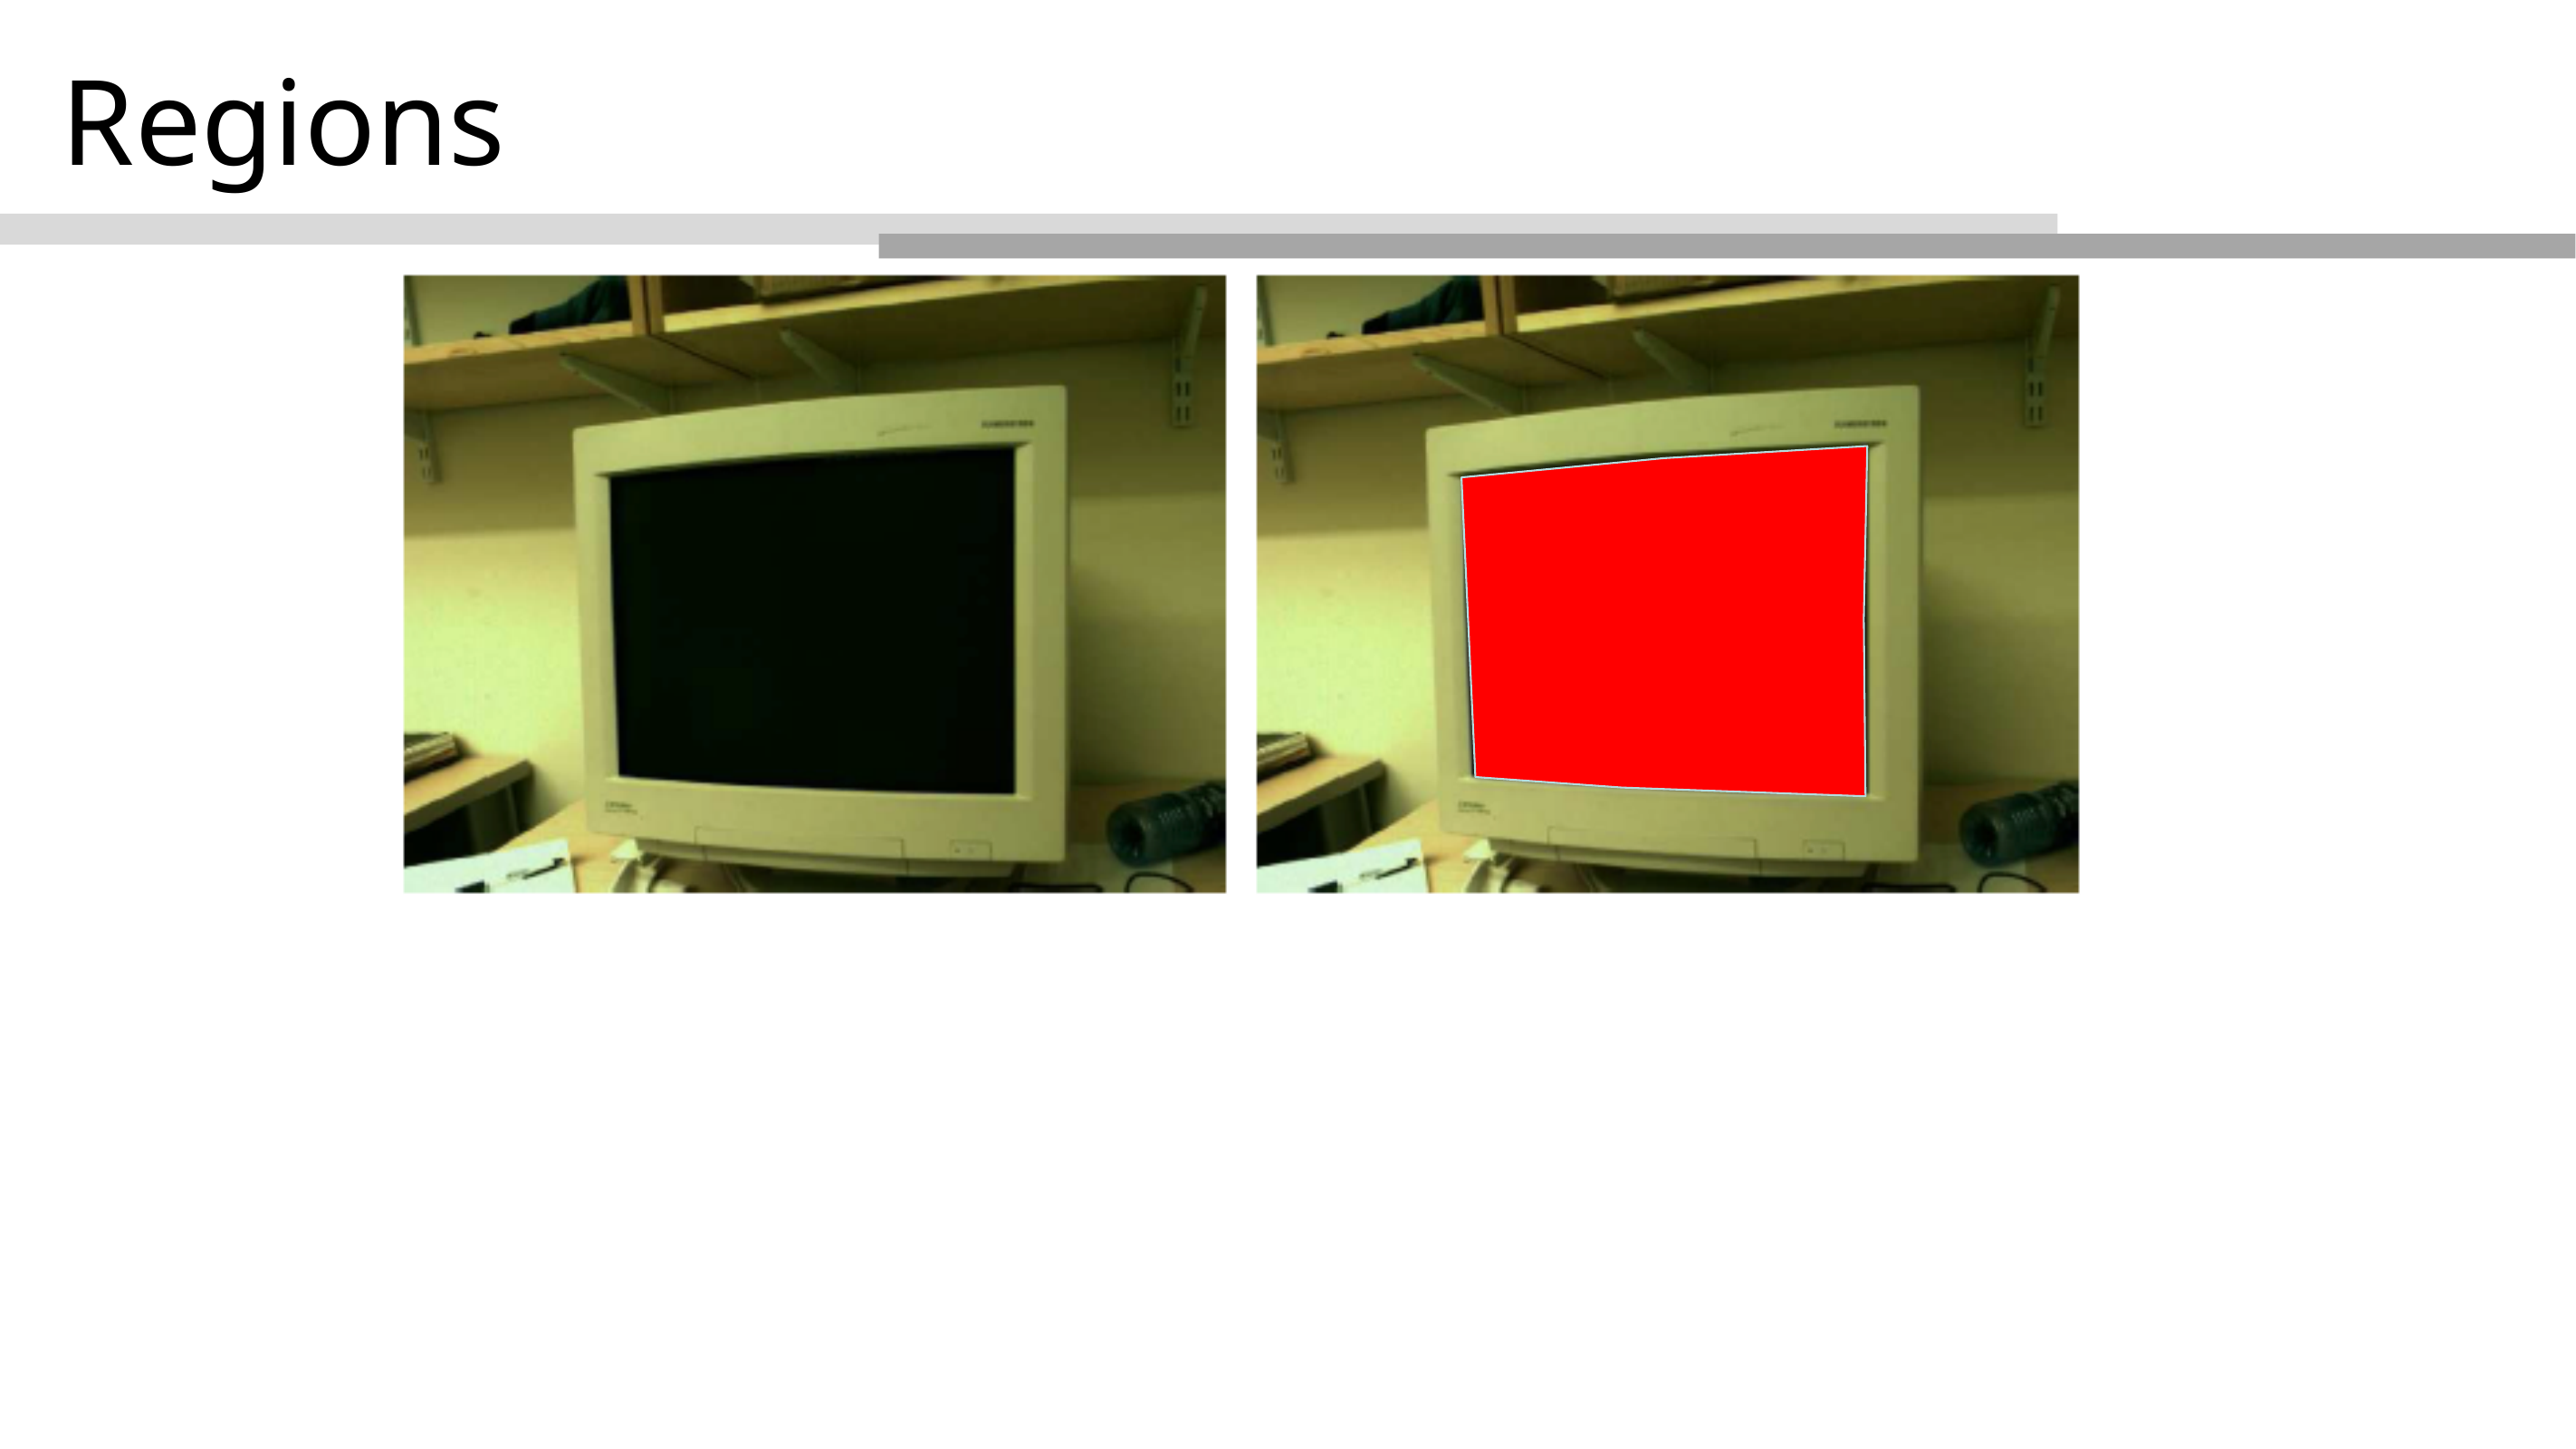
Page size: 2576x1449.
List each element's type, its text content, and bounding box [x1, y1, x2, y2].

picture [1255, 273, 2083, 897]
title Regions [47, 29, 2524, 226]
picture [402, 273, 1230, 897]
